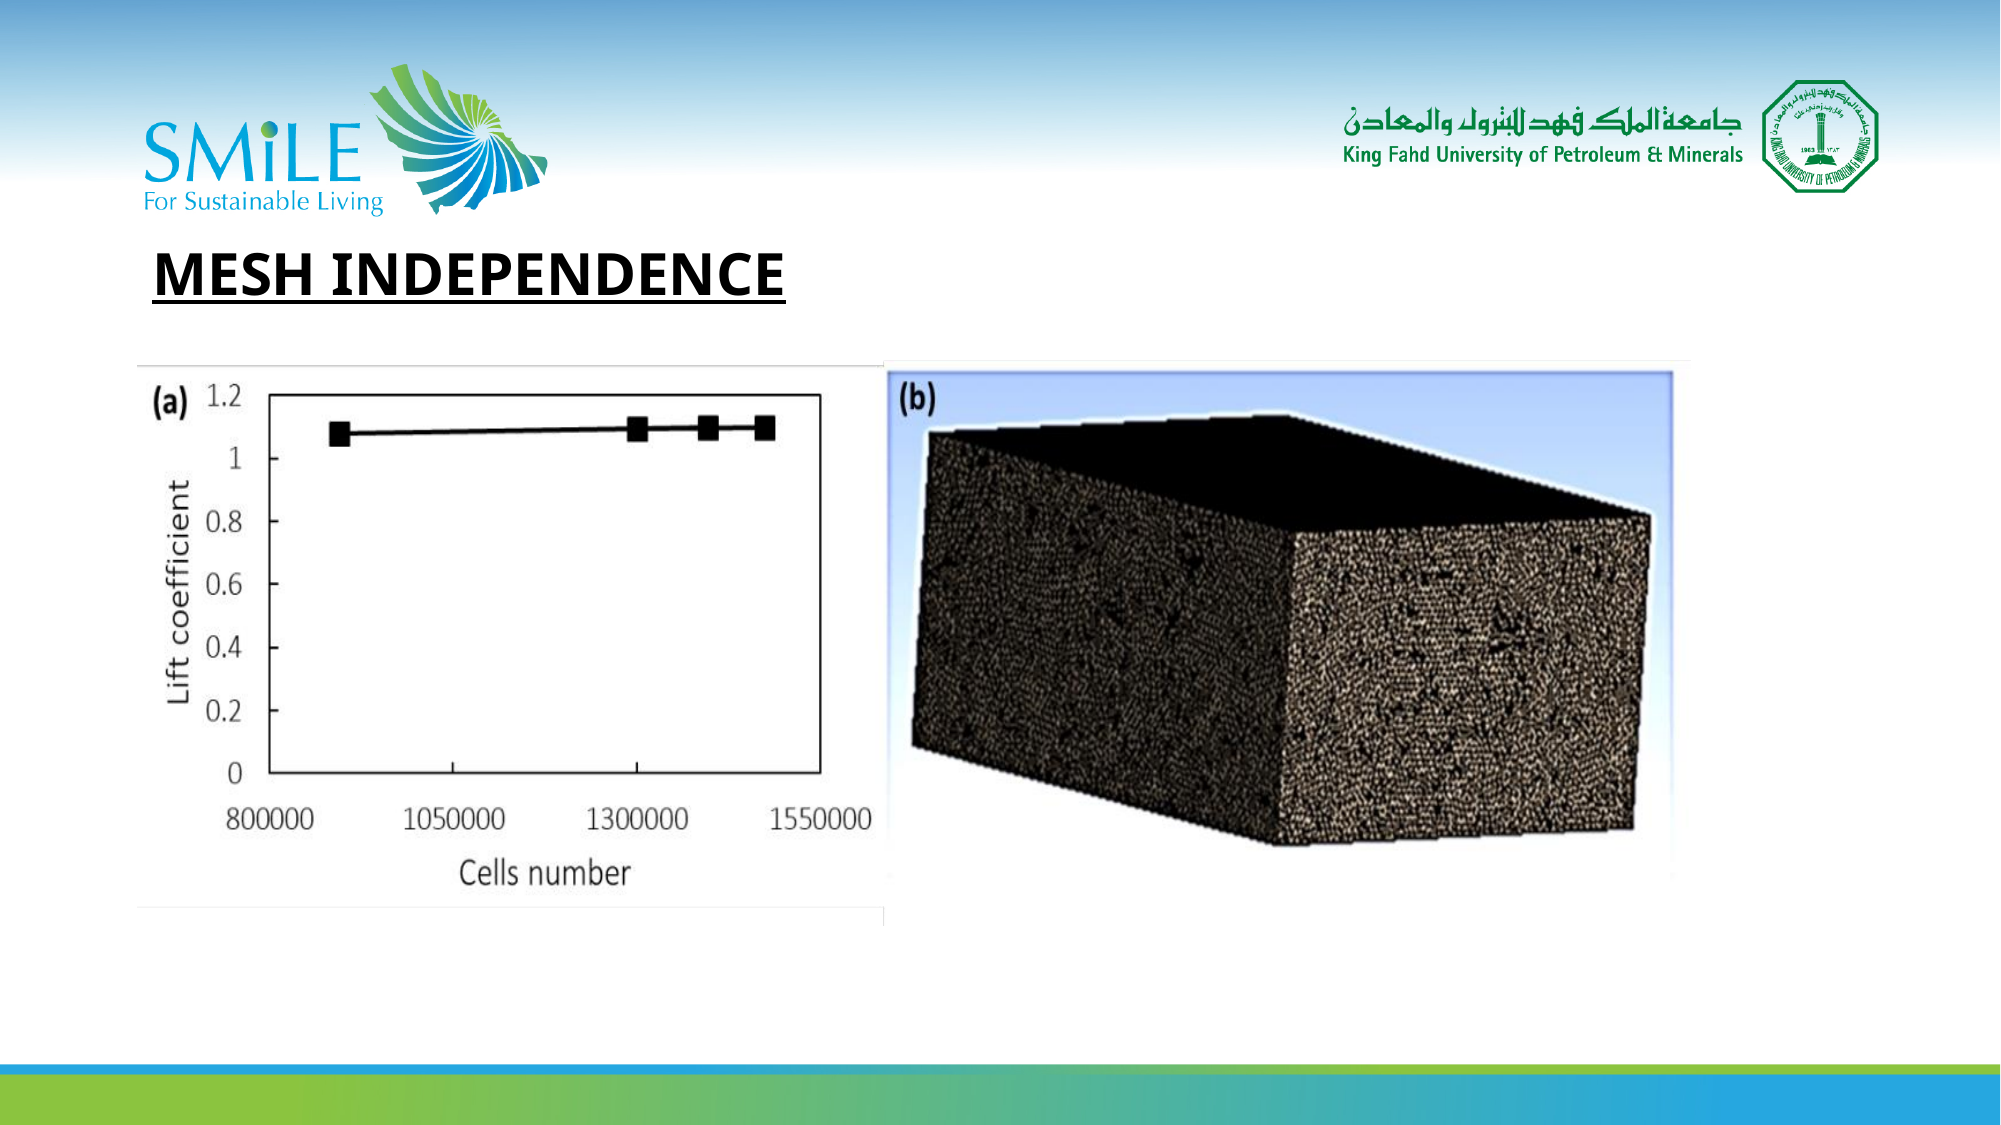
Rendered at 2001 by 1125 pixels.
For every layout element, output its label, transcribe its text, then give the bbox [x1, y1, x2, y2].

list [137, 359, 1691, 926]
title MESH INDEPENDENCE [137, 226, 1863, 327]
picture [0, 0, 2001, 1125]
